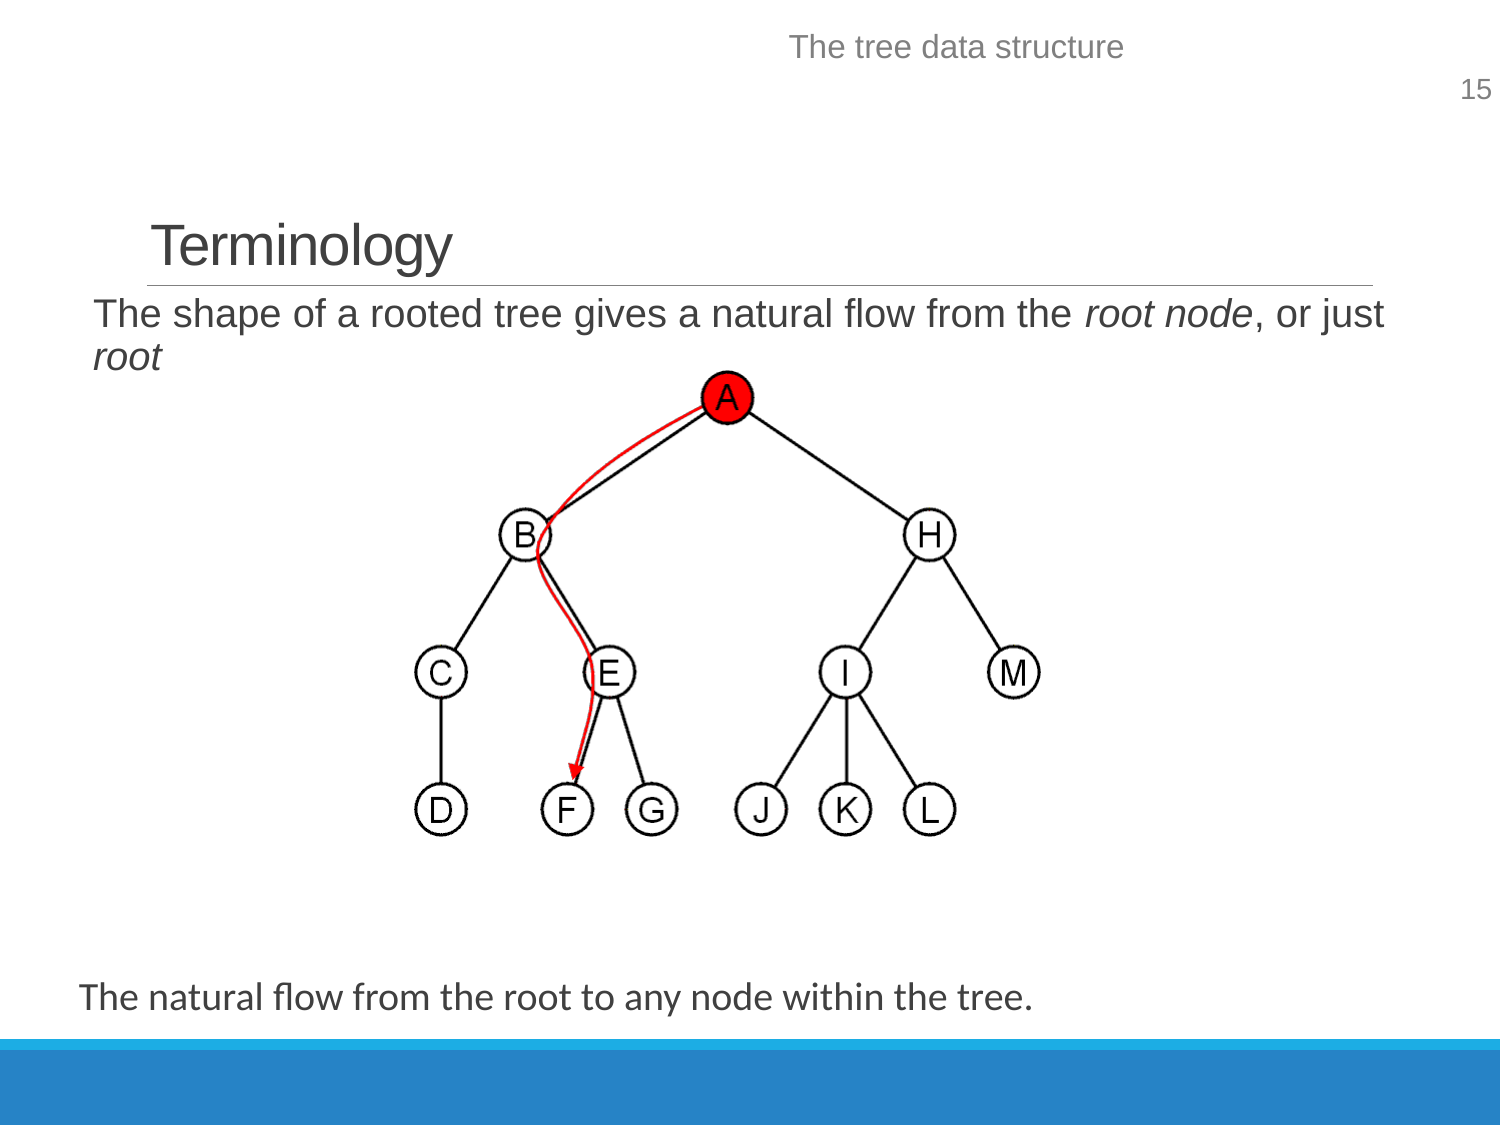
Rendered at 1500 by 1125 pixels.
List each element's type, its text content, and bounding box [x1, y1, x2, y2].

title Terminology [135, 47, 1373, 285]
list The shape of a rooted tree gives a natural flow from the root node, or just root The natural flow from the root to any node within the tree. [78, 285, 1429, 1028]
picture [406, 362, 1048, 844]
